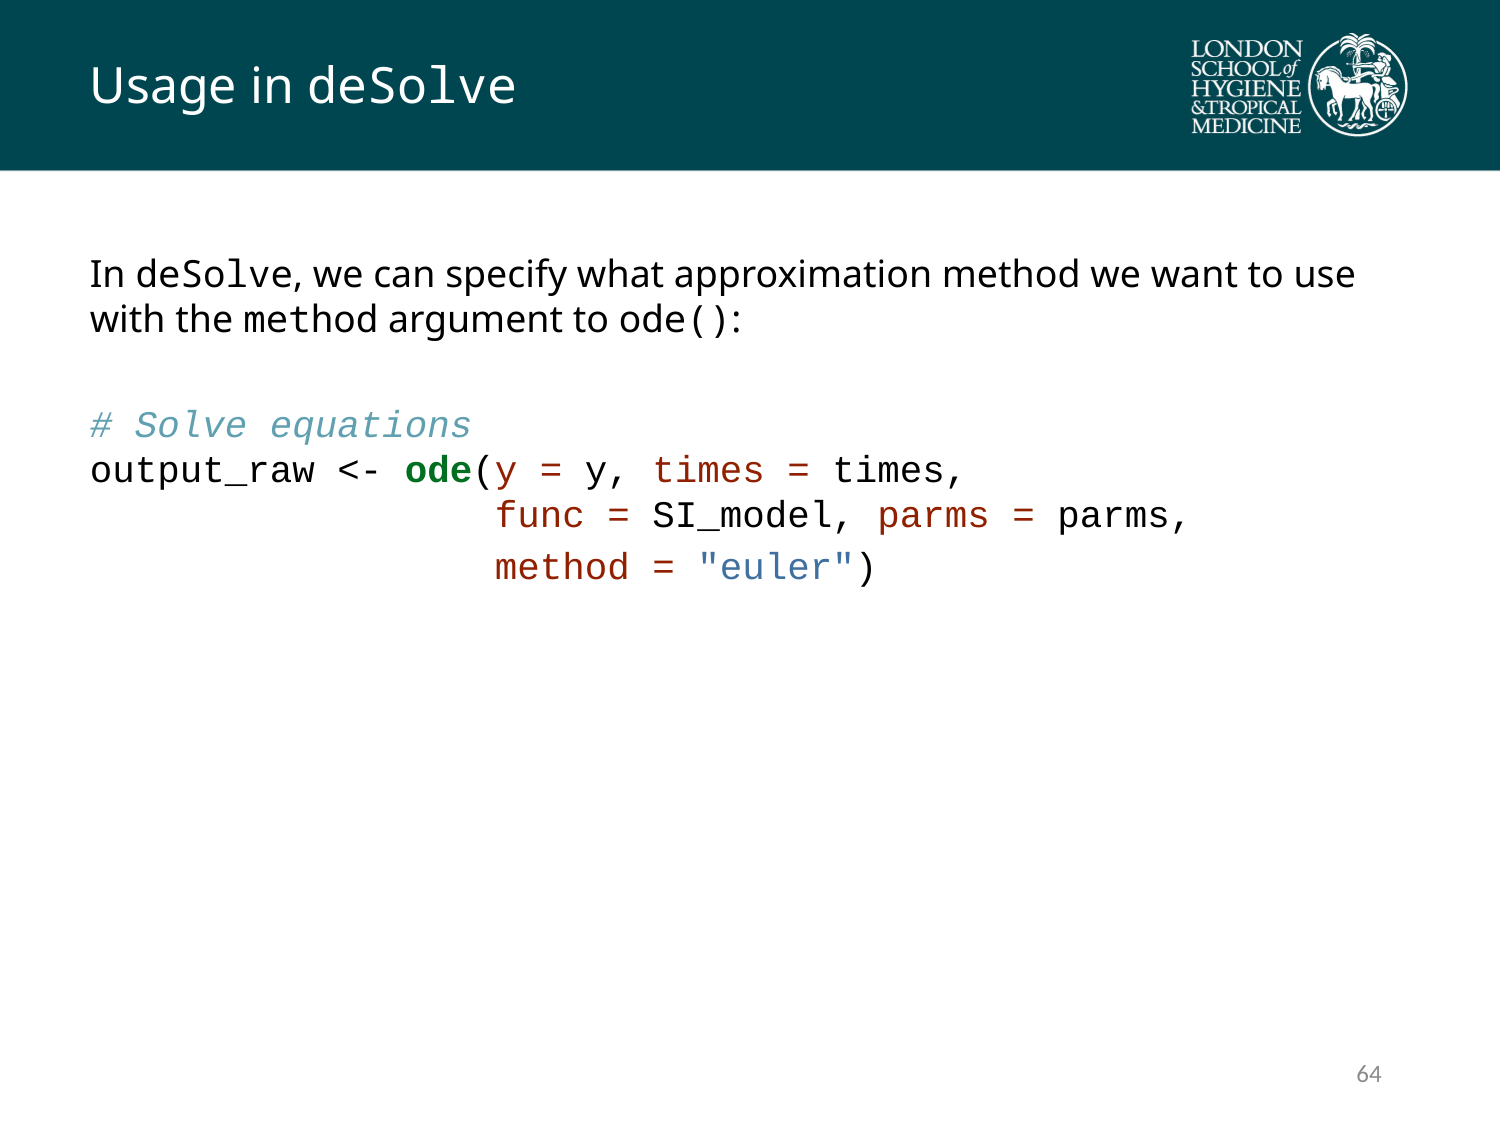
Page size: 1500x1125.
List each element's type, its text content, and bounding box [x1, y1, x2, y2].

title Usage in deSolve [75, 45, 1175, 148]
list In deSolve, we can specify what approximation method we want to use with the method argument to ode(): # Solve equations output_raw <- ode(y = y, times = times, func = SI_model, parms = parms, method = "euler") [75, 242, 1425, 1034]
slide_number 63 [1059, 1042, 1397, 1103]
picture [0, 0, 1500, 1125]
